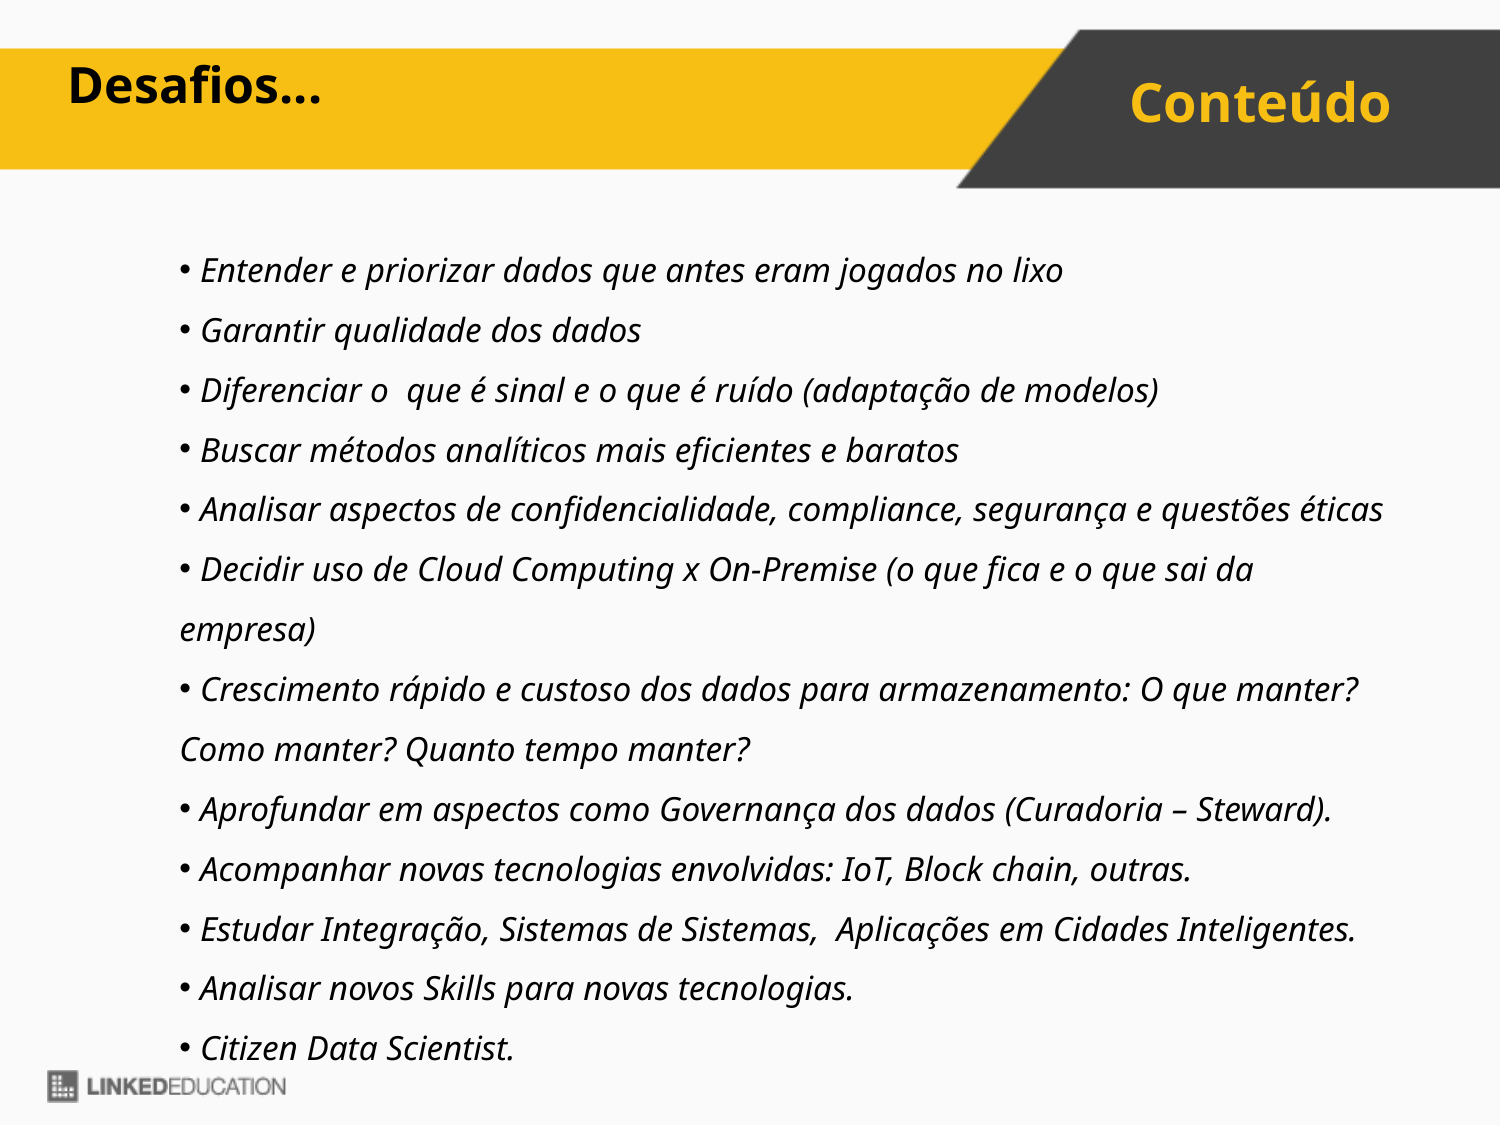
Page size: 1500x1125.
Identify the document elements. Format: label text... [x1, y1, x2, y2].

text_box Entender e priorizar dados que antes eram jogados no lixo Garantir qualidade dos dados Diferenciar o que é sinal e o que é ruído (adaptação de modelos) Buscar métodos analíticos mais eficientes e baratos Analisar aspectos de confidencialidade, compliance, segurança e questões éticas Decidir uso de Cloud Computing x On-Premise (o que fica e o que sai da empresa) Crescimento rápido e custoso dos dados para armazenamento: O que manter? Como manter? Quanto tempo manter? Aprofundar em aspectos como Governança dos dados (Curadoria – Steward). Acompanhar novas tecnologias envolvidas: IoT, Block chain, outras. Estudar Integração, Sistemas de Sistemas, Aplicações em Cidades Inteligentes. Analisar novos Skills para novas tecnologias. Citizen Data Scientist. [164, 221, 1405, 1075]
picture [0, 0, 1500, 1125]
text_box Desafios... [53, 46, 1030, 121]
